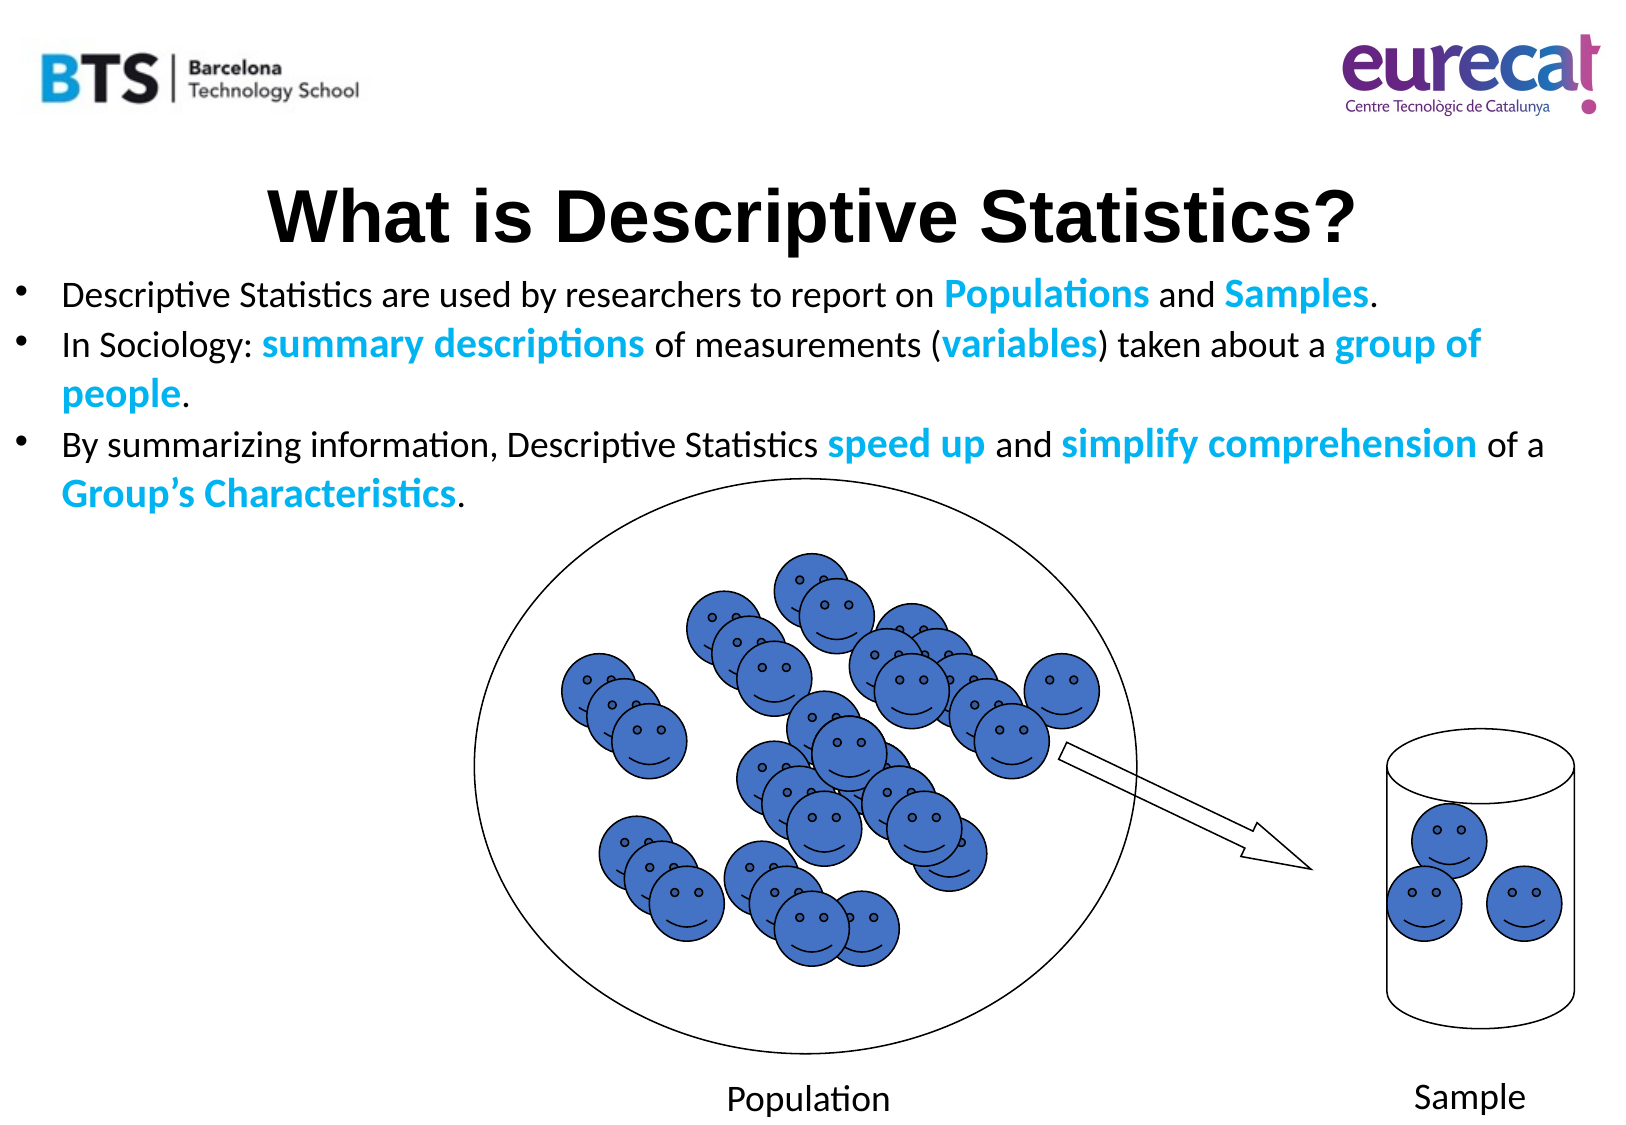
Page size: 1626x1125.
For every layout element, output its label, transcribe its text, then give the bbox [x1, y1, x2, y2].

text_box Sample [1399, 1064, 1562, 1125]
text_box [974, 703, 1050, 779]
text_box [711, 616, 785, 690]
text_box [937, 653, 998, 727]
text_box [1024, 653, 1100, 729]
text_box [949, 678, 1023, 752]
text_box [811, 716, 887, 792]
text_box [874, 653, 950, 729]
text_box Population [711, 1066, 987, 1125]
text_box [886, 743, 910, 767]
picture [1335, 19, 1608, 119]
text_box [913, 818, 987, 892]
text_box [799, 578, 875, 654]
text_box [474, 478, 1137, 1054]
text_box [736, 641, 812, 717]
text_box [838, 789, 864, 815]
text_box [912, 628, 973, 662]
text_box [786, 691, 860, 765]
text_box [774, 553, 848, 627]
text_box [736, 741, 810, 815]
text_box [561, 653, 636, 727]
text_box [749, 866, 823, 940]
text_box [599, 816, 673, 890]
text_box [649, 866, 725, 942]
text_box [624, 841, 698, 915]
text_box [861, 766, 935, 840]
text_box [886, 791, 962, 867]
text_box [1058, 742, 1311, 870]
text_box [611, 703, 687, 779]
text_box [876, 603, 948, 637]
text_box [849, 628, 923, 702]
text_box [1386, 728, 1575, 1029]
text_box Descriptive Statistics are used by researchers to report on Populations and Samples. In Sociology: summary descriptions of measurements (variables) taken about a group of people. By summarizing information, Descriptive Statistics speed up and simplify comprehension of a Group’s Characteristics. [0, 258, 1625, 569]
text_box [774, 891, 850, 967]
picture [20, 38, 382, 119]
text_box What is Descriptive Statistics? [252, 159, 1375, 258]
text_box [724, 841, 798, 915]
text_box [837, 891, 900, 967]
text_box [686, 591, 760, 665]
text_box [586, 678, 661, 752]
text_box [786, 791, 862, 867]
text_box [761, 766, 835, 840]
